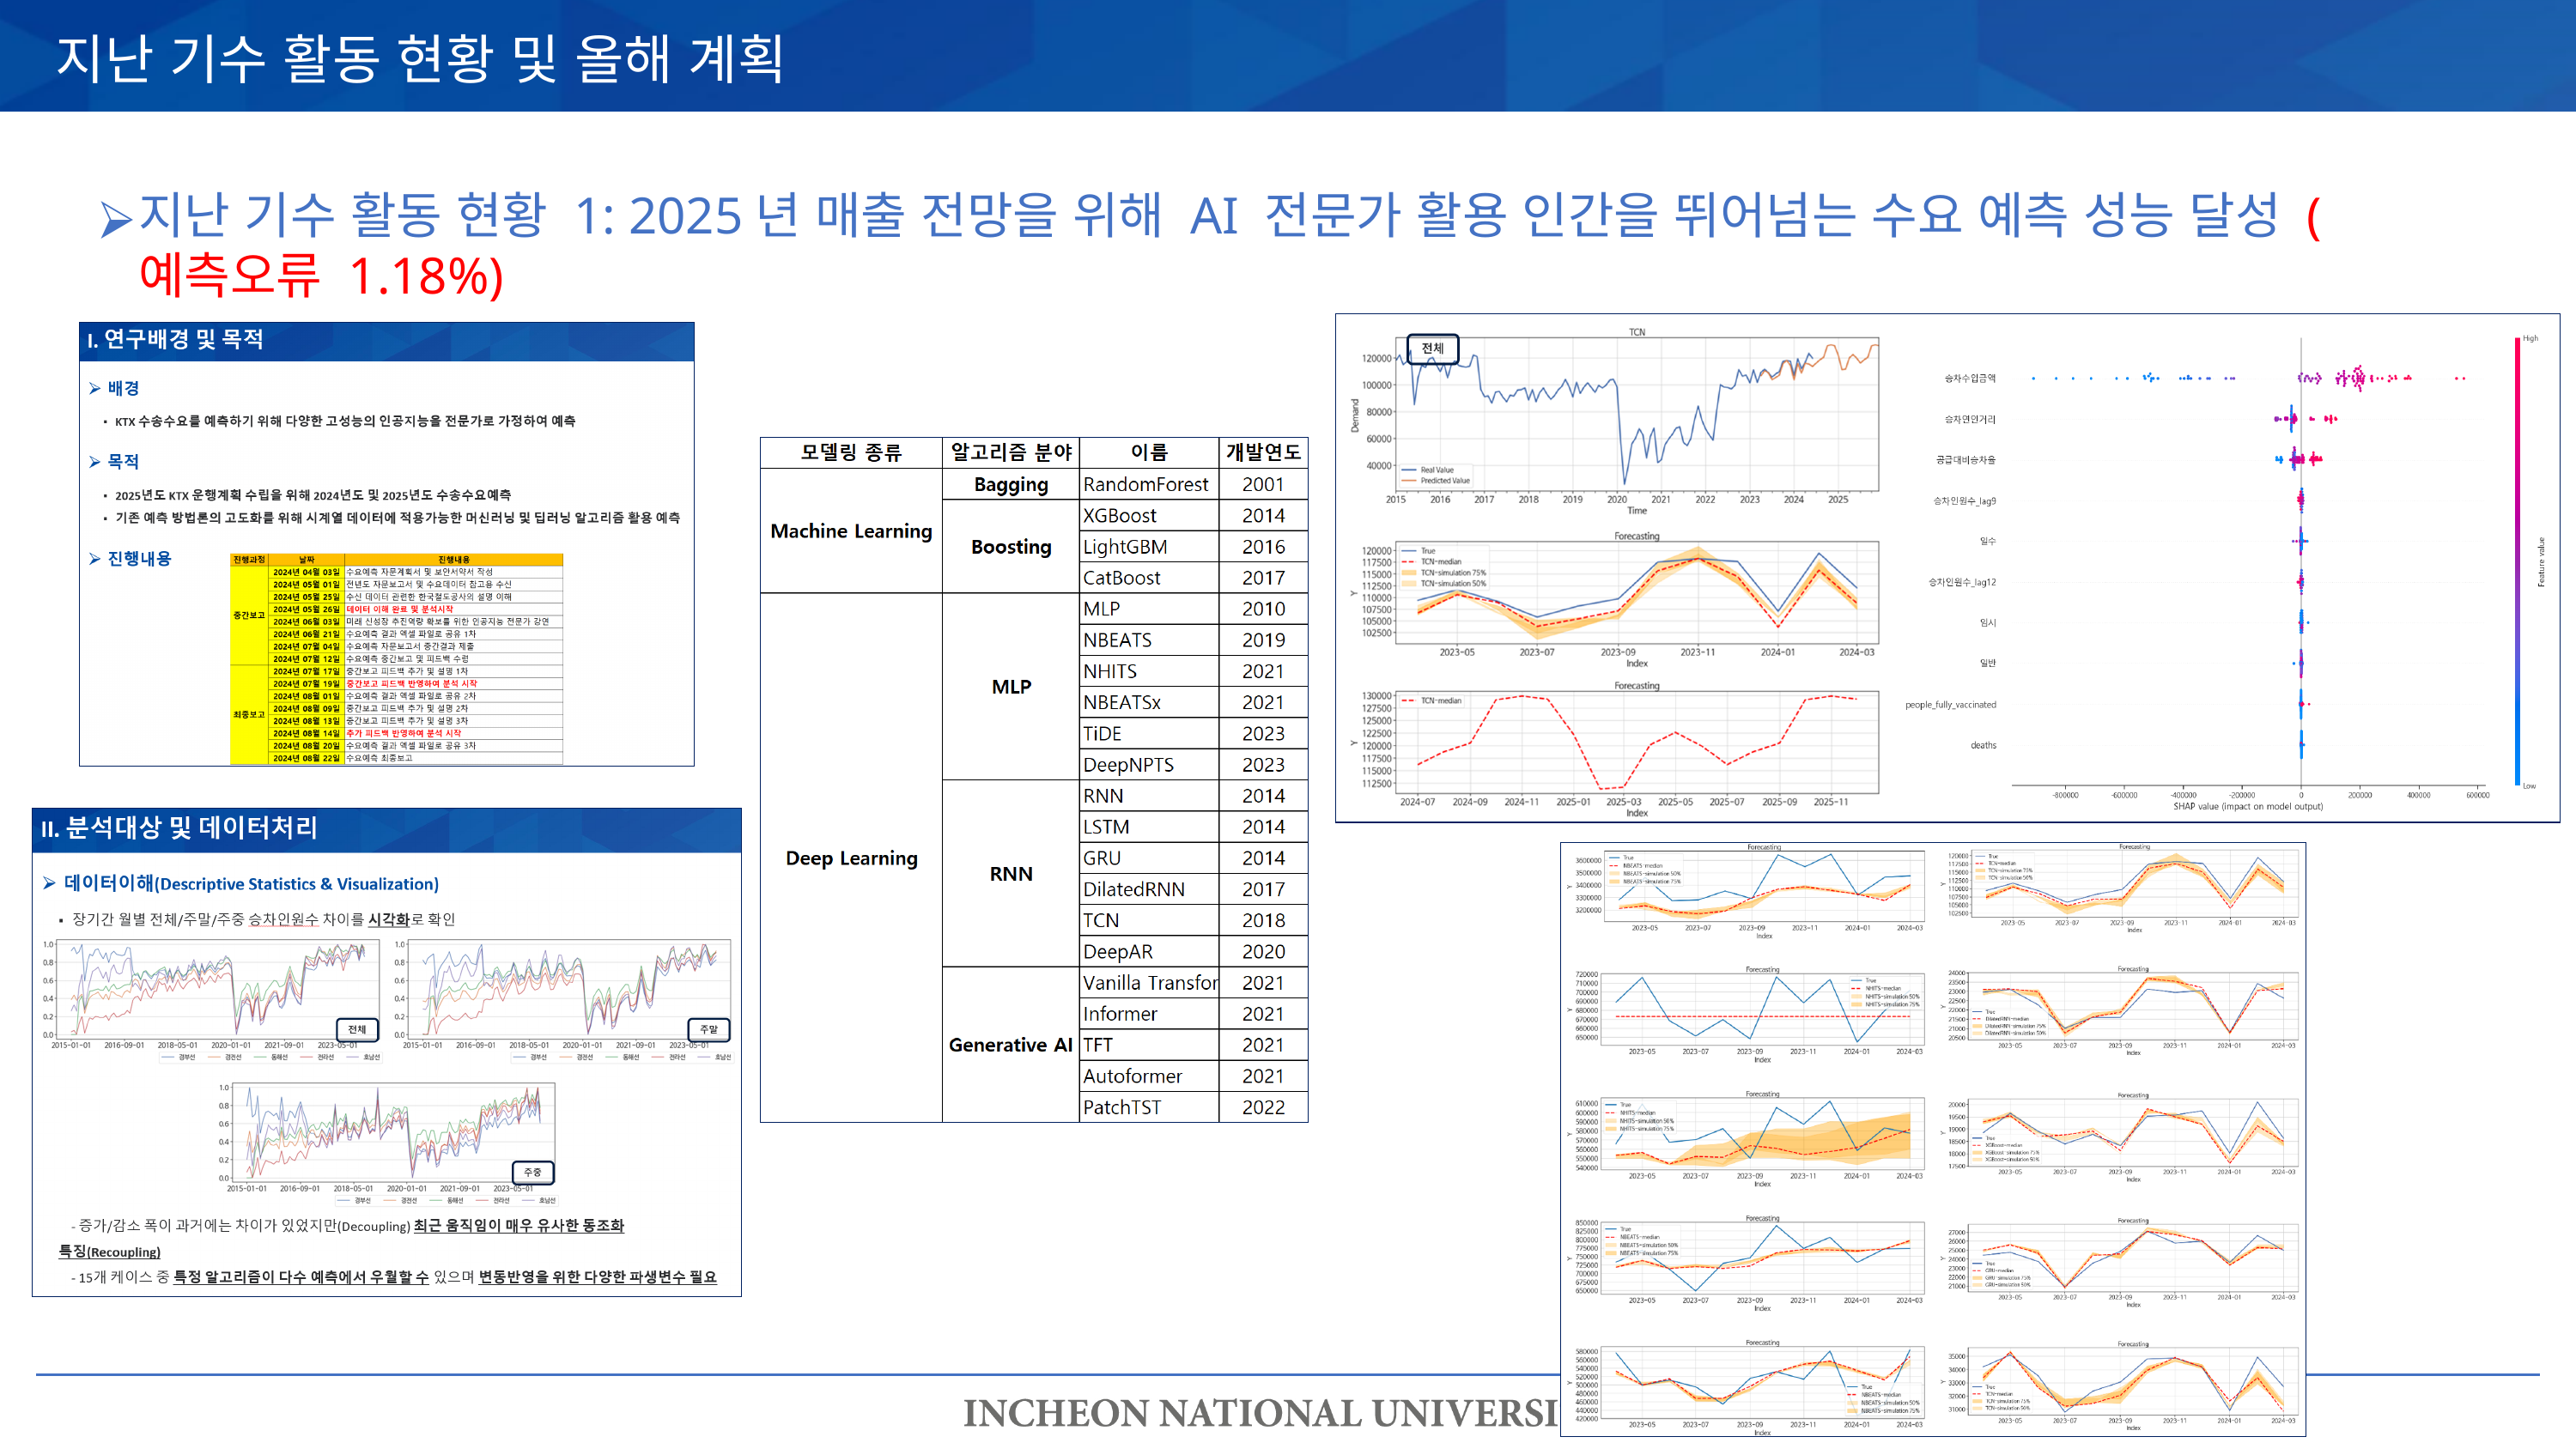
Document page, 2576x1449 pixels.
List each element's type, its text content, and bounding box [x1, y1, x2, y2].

picture [32, 808, 742, 1297]
picture [760, 437, 1309, 1123]
picture [0, 0, 2576, 112]
picture [79, 322, 695, 767]
picture [964, 842, 2306, 1437]
text_box 지난 기수 활동 현황 1: 2025년 매출 전망을 위해 AI 전문가 활용 인간을 뛰어넘는 수요 예측 성능 달성 (예측오류 1.18%) [79, 174, 2484, 294]
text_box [1335, 313, 2561, 822]
